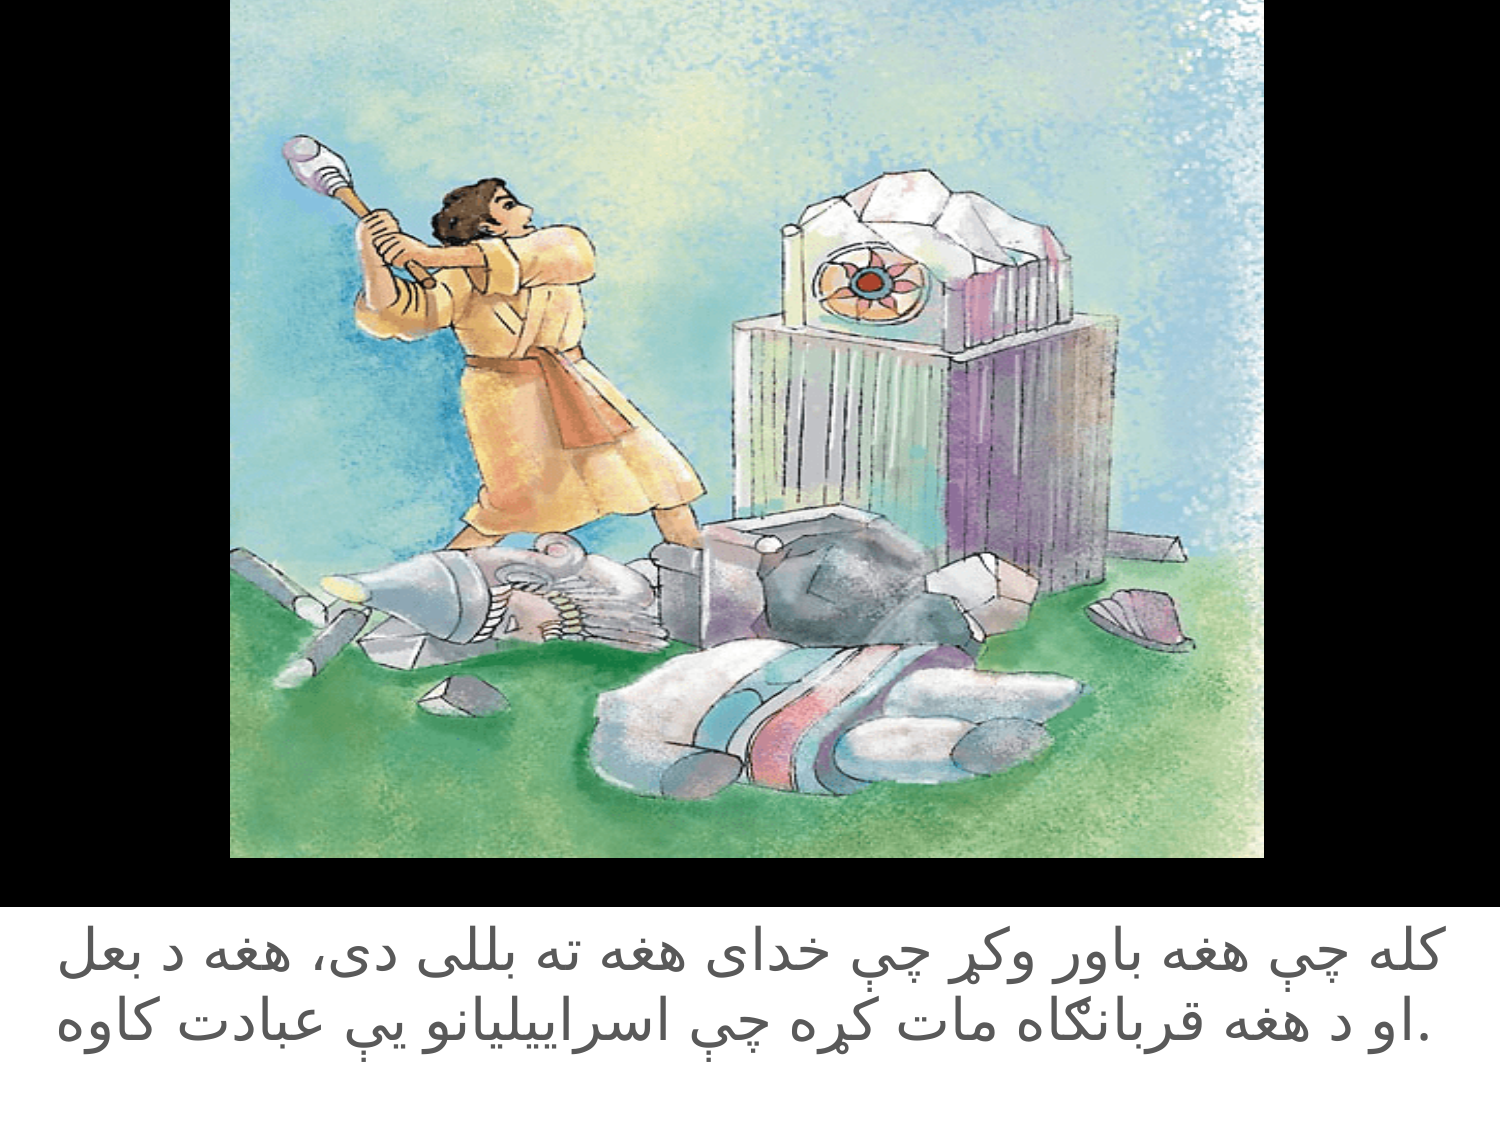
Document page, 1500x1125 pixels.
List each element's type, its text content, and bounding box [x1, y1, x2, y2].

text_box کله چې هغه باور وکړ چې خدای هغه ته بللی دی، هغه د بعل او د هغه قربانګاه مات کړه چې اسراییلیانو یې عبادت کاوه. [41, 905, 1500, 1060]
picture [230, 0, 1265, 858]
text_box [0, 0, 1500, 907]
